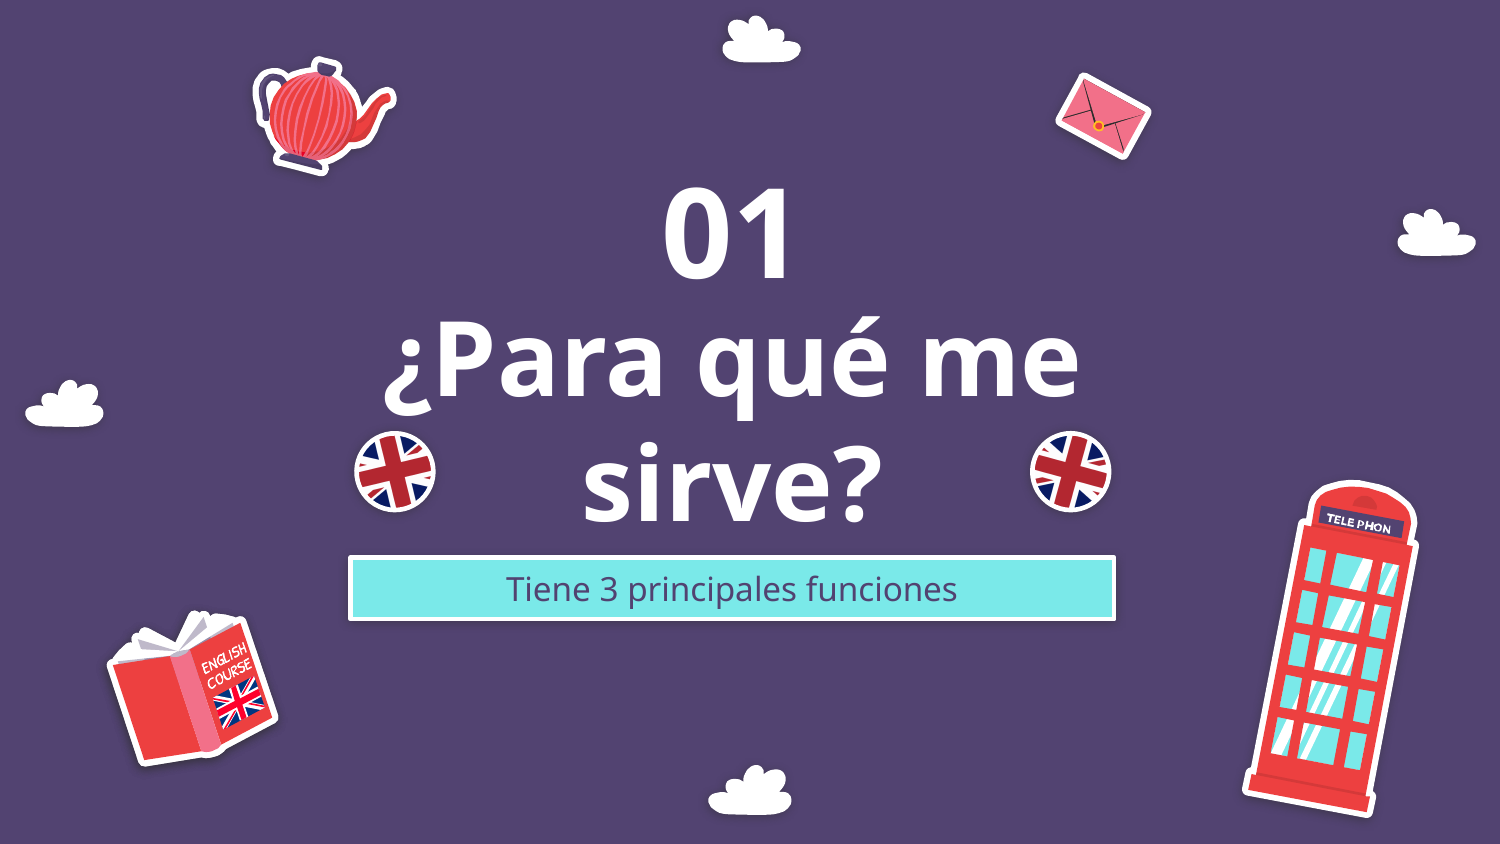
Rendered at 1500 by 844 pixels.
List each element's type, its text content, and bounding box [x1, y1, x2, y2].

picture [1032, 433, 1110, 511]
title 01 [630, 158, 834, 297]
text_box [1279, 485, 1401, 807]
subtitle Tiene 3 principales funciones [348, 555, 1116, 621]
picture [356, 433, 434, 511]
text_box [1061, 80, 1145, 152]
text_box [258, 62, 391, 171]
title ¿Para qué me sirve? [203, 277, 1262, 530]
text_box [110, 616, 270, 761]
